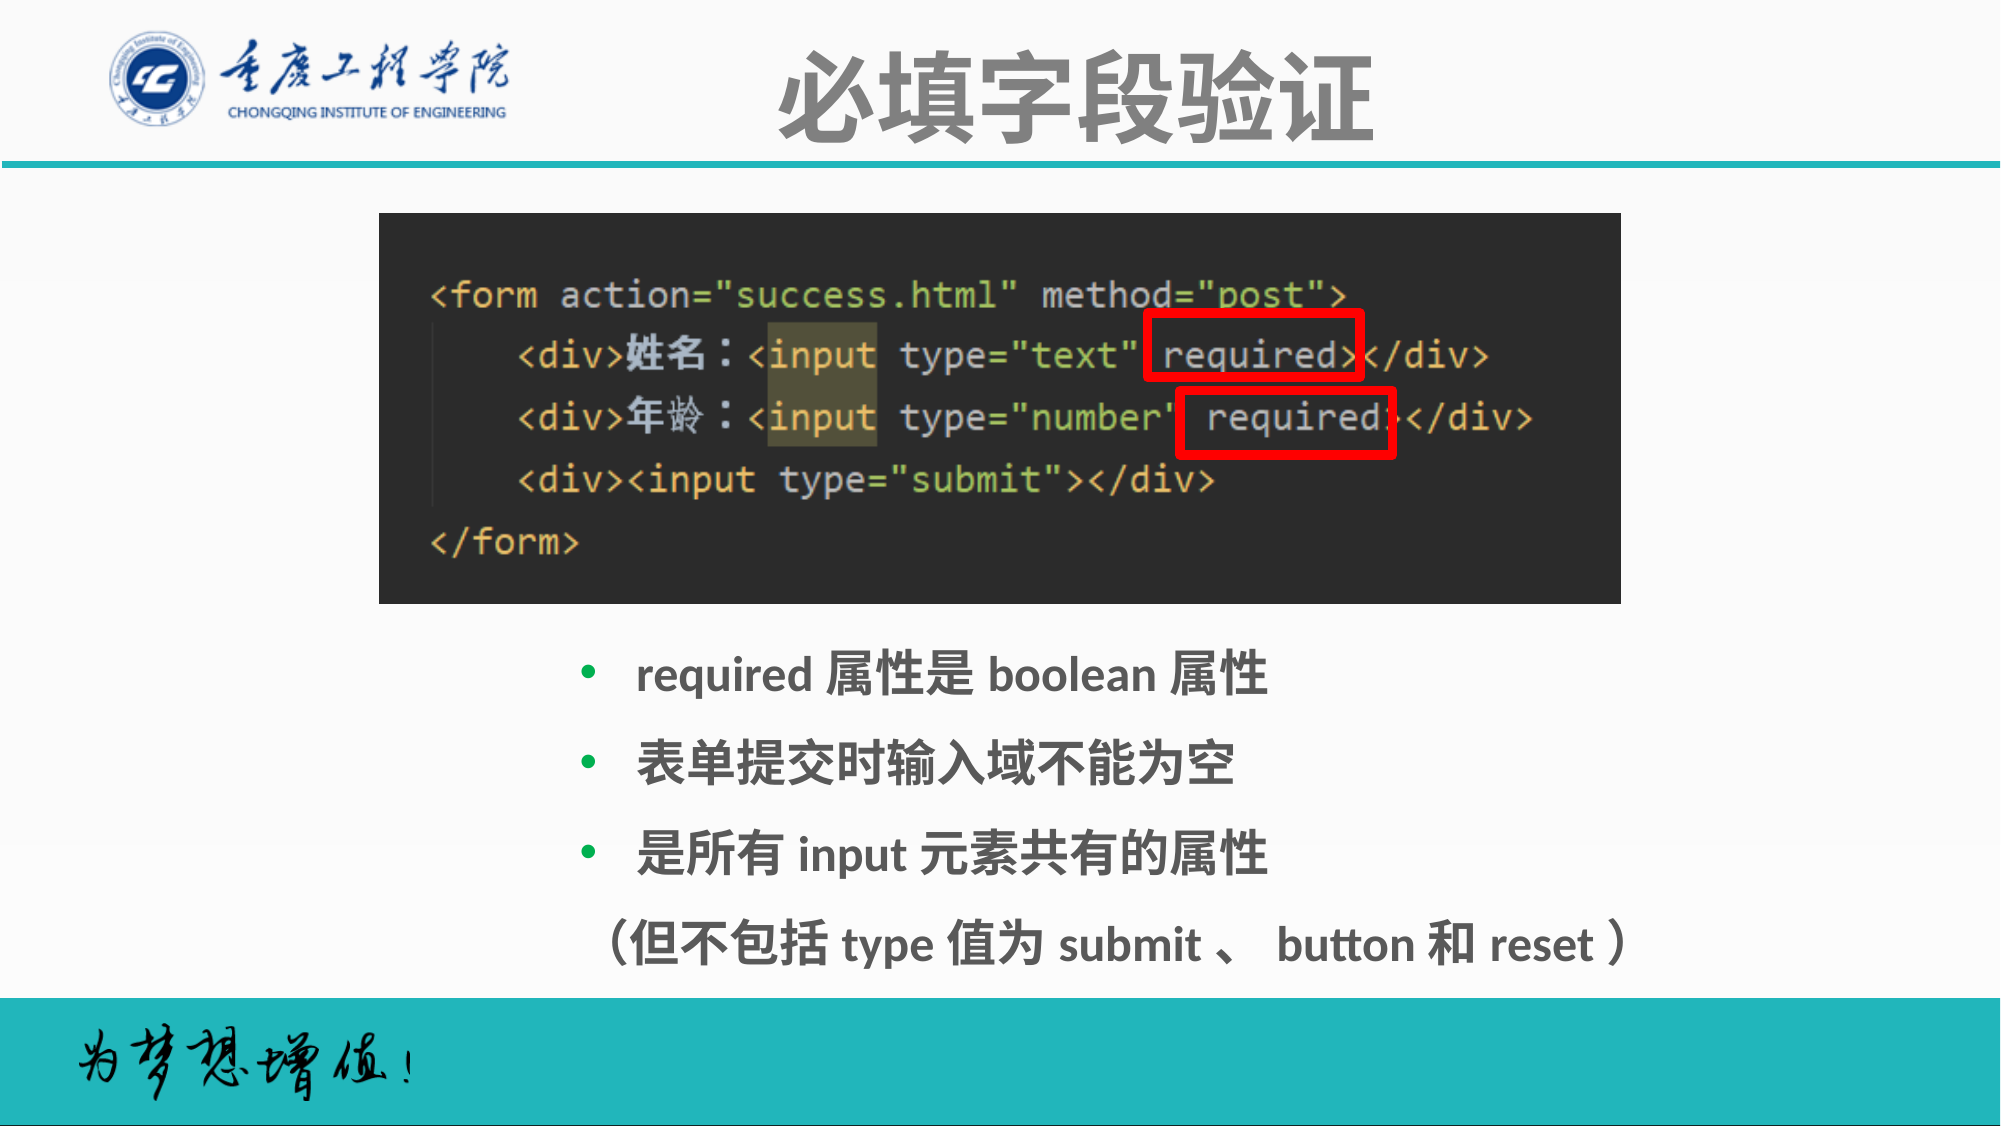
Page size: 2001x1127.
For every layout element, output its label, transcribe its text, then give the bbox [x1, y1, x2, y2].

text_box 必填字段验证 [761, 28, 1392, 163]
picture [79, 1023, 410, 1101]
picture [0, 0, 2001, 998]
text_box required属性是boolean属性 表单提交时输入域不能为空 是所有input元素共有的属性 （但不包括type值为submit、button和reset） [564, 604, 1784, 979]
